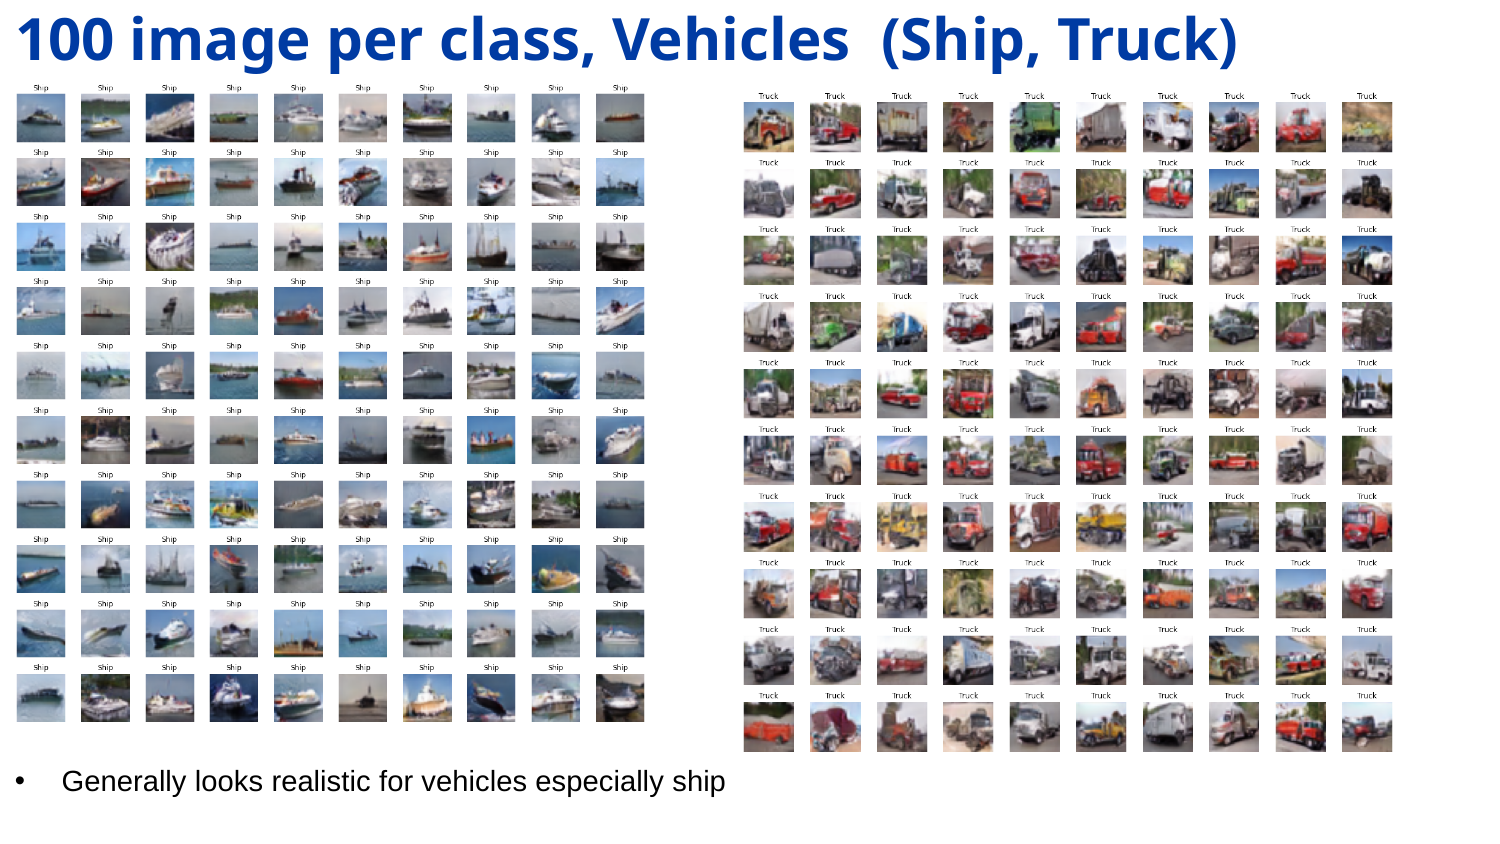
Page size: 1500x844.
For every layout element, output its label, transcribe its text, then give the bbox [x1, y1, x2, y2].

picture [12, 80, 648, 727]
title 100 image per class, Vehicles (Ship, Truck) [0, 0, 1488, 81]
text_box Generally looks realistic for vehicles especially ship [0, 755, 886, 805]
picture [738, 88, 1396, 756]
